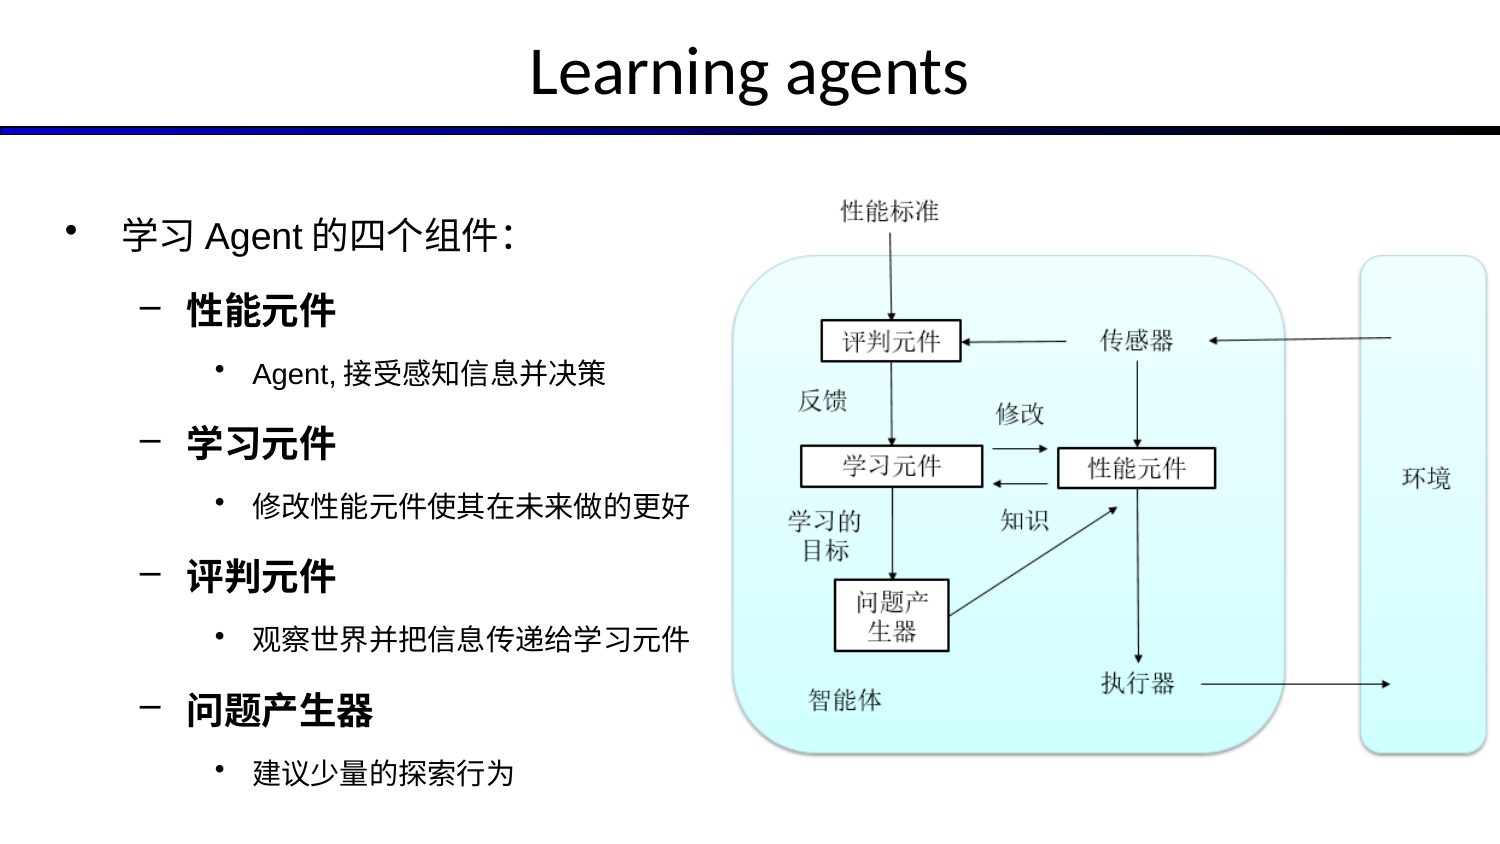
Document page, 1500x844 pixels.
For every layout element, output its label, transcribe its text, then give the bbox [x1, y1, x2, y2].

text_box 学习Agent的四个组件： 性能元件 Agent,接受感知信息并决策 学习元件 修改性能元件使其在未来做的更好 评判元件 观察世界并把信息传递给学习元件 问题产生器 建议少量的探索行为 [50, 159, 1088, 766]
picture [665, 196, 1500, 780]
title Learning agents [0, 0, 1500, 138]
